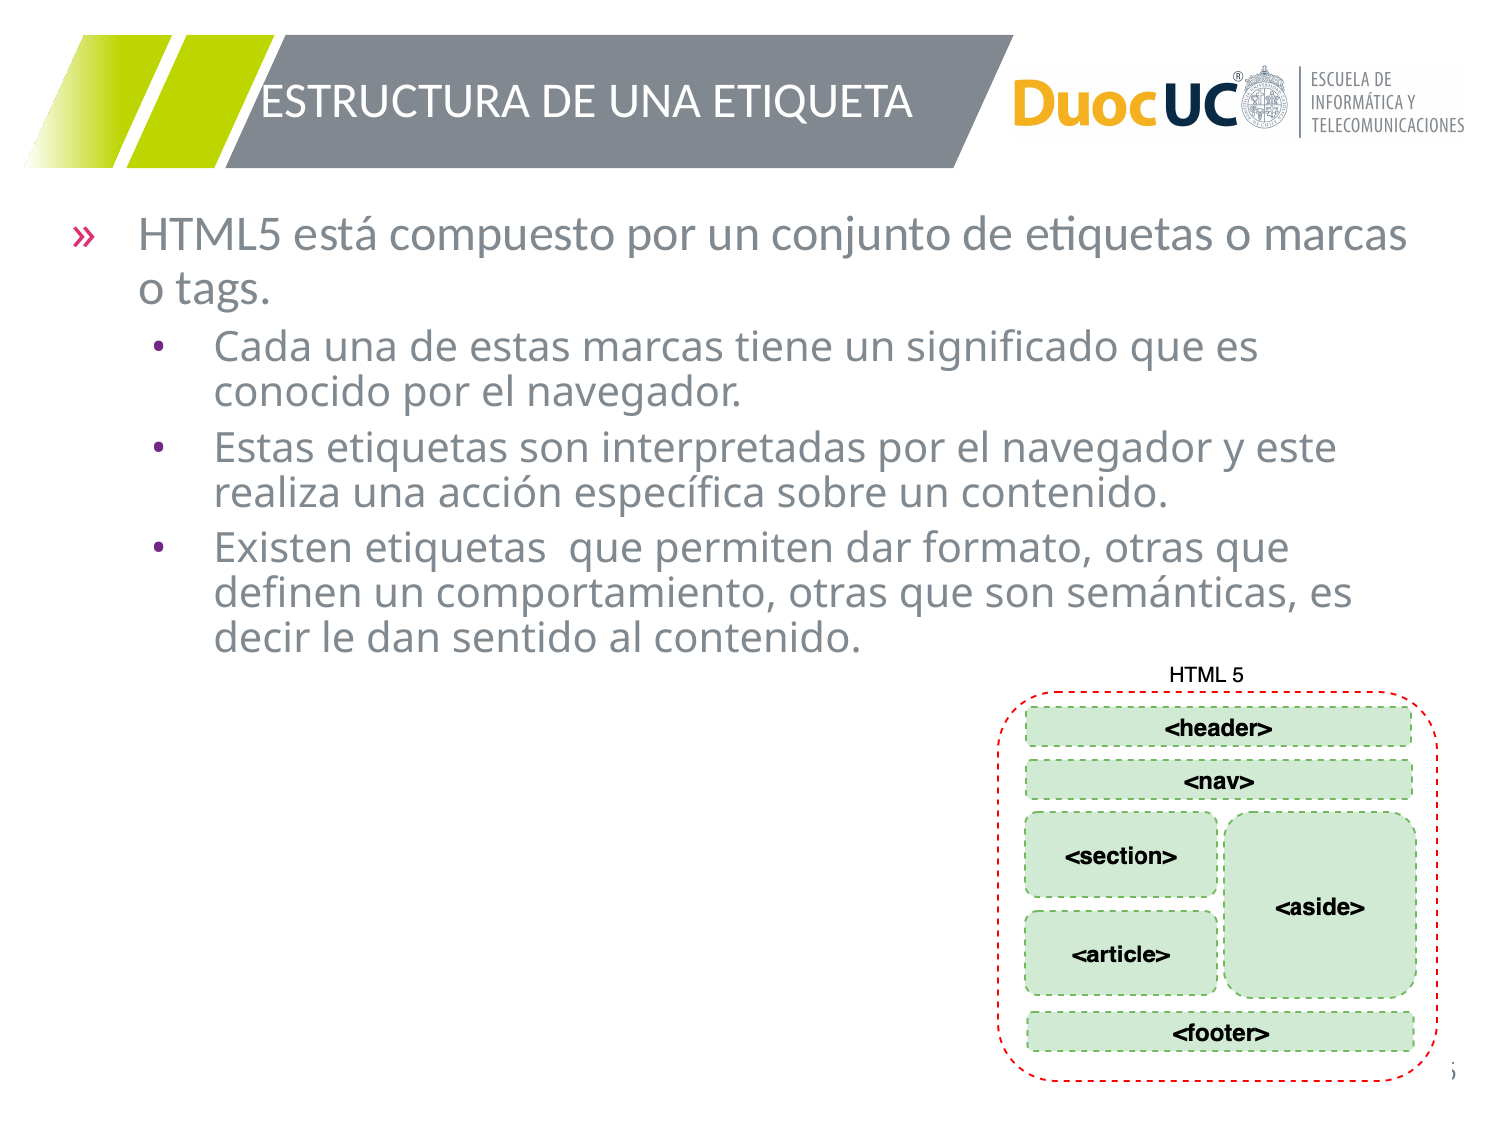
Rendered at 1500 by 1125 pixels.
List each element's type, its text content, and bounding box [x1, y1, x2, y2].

title ESTRUCTURA DE UNA ETIQUETA [245, 34, 1109, 169]
list HTML5 está compuesto por un conjunto de etiquetas o marcas o tags. Cada una de estas marcas tiene un significado que es conocido por el navegador. Estas etiquetas son interpretadas por el navegador y este realiza una acción específica sobre un contenido. Existen etiquetas que permiten dar formato, otras que definen un comportamiento, otras que son semánticas, es decir le dan sentido al contenido. [48, 199, 1452, 1043]
picture [981, 649, 1452, 1107]
picture [1109, 63, 1465, 140]
